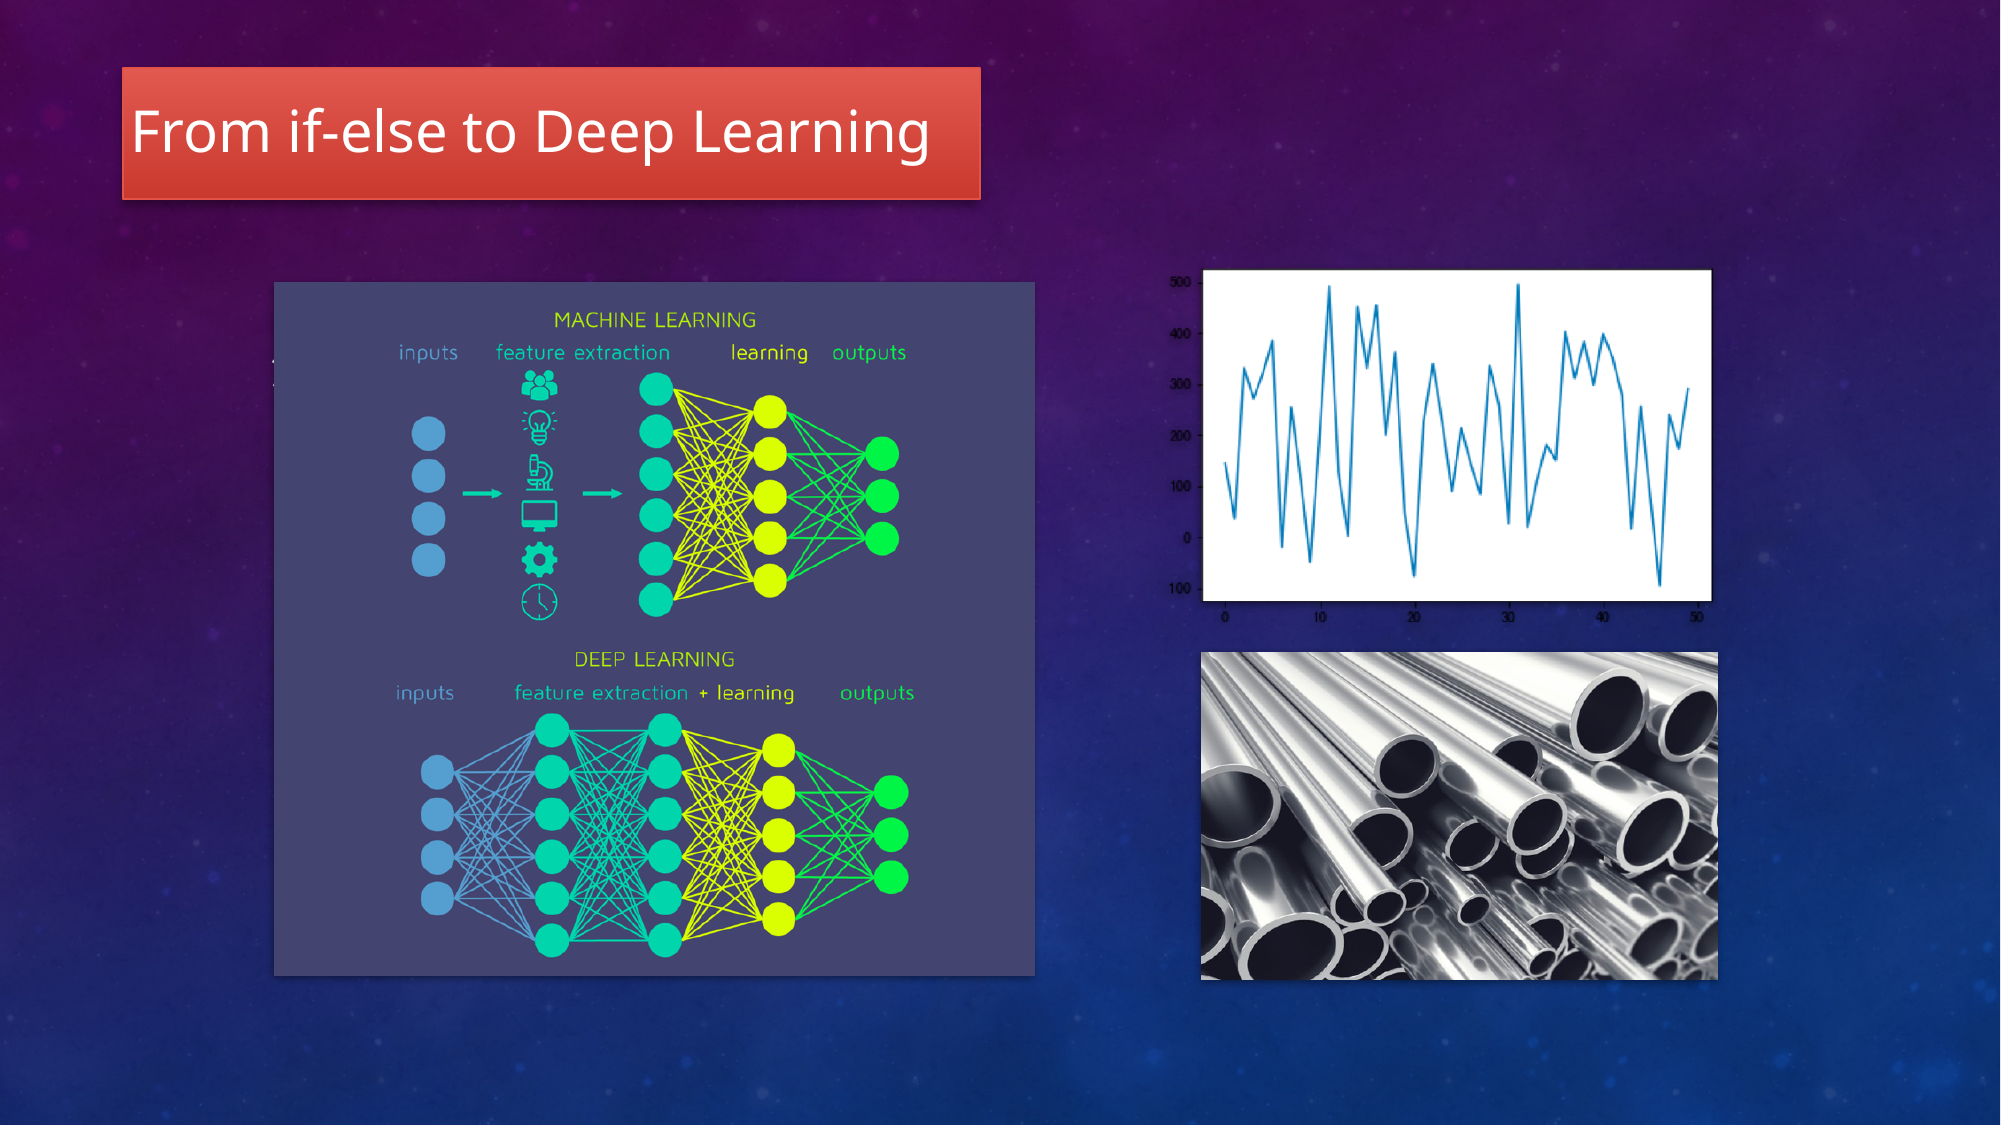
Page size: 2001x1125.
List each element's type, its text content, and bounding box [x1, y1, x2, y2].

picture [0, 0, 2001, 1125]
text_box 深度学习的本质是拟合复杂的函数 [262, 212, 974, 403]
text_box From if-else to Deep Learning [122, 67, 981, 200]
